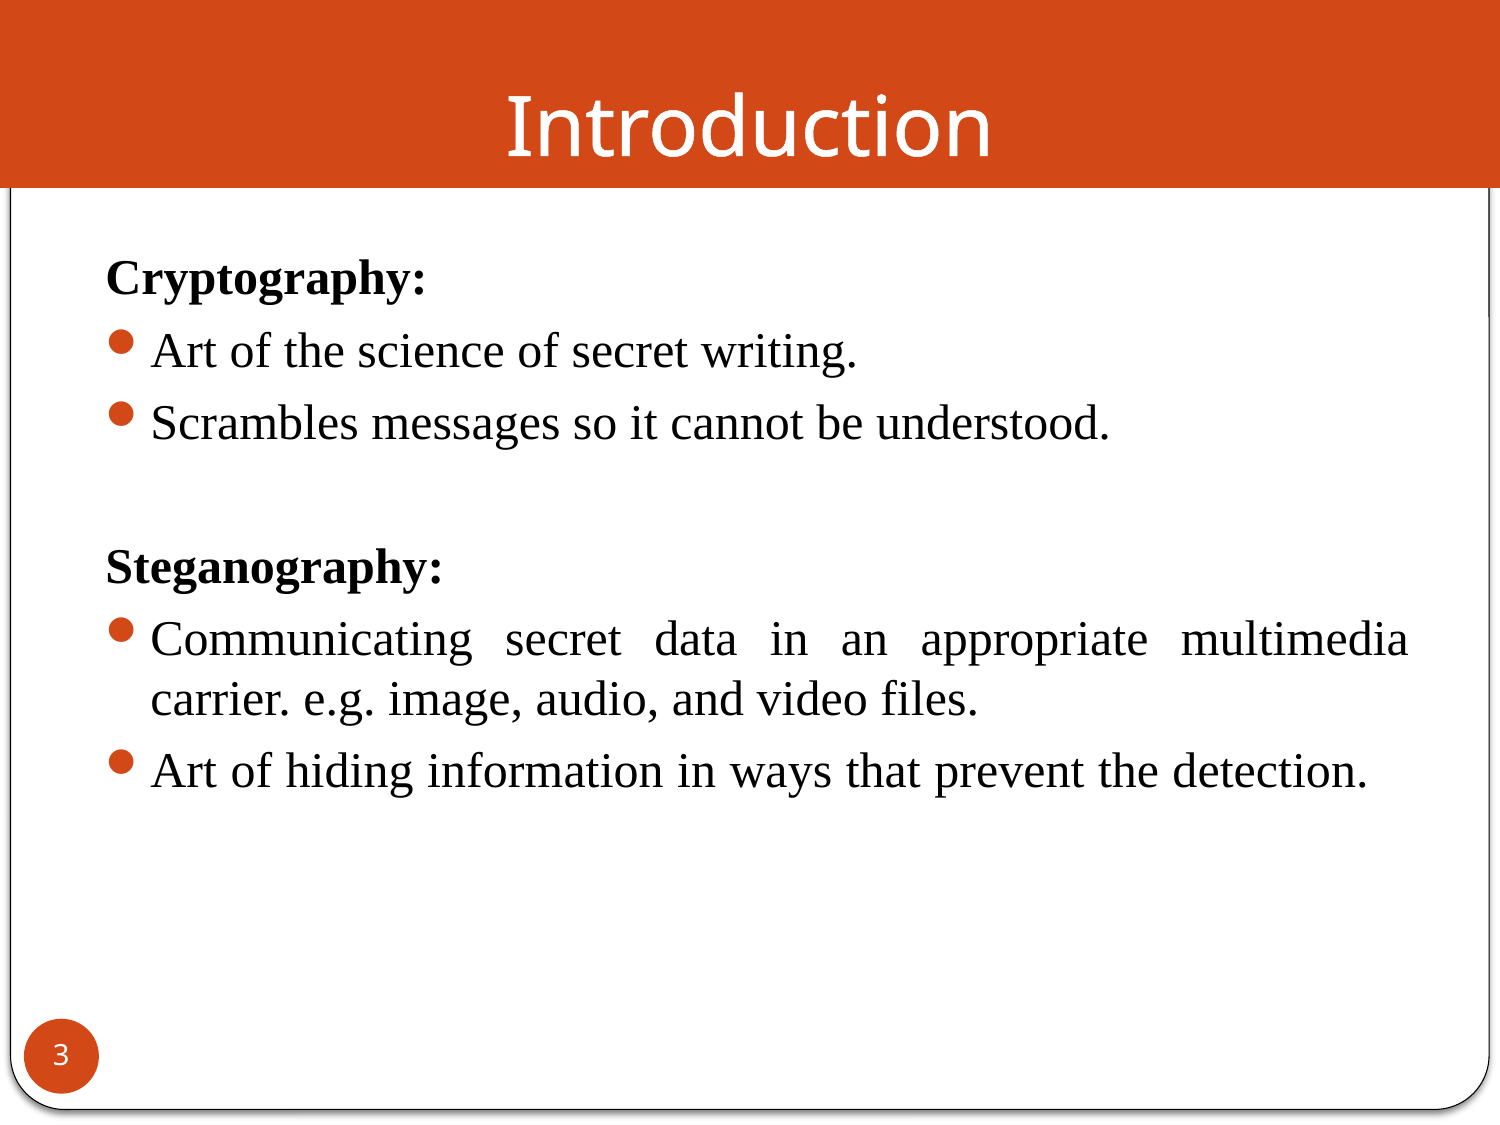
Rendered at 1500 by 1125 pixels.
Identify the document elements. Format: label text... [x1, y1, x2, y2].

slide_number 3 [23, 1018, 99, 1094]
title Introduction [0, 0, 1500, 188]
list Cryptography: Art of the science of secret writing. Scrambles messages so it cannot be understood. Steganography: Communicating secret data in an appropriate multimedia carrier. e.g. image, audio, and video files. Art of hiding information in ways that prevent the detection. [90, 237, 1425, 988]
